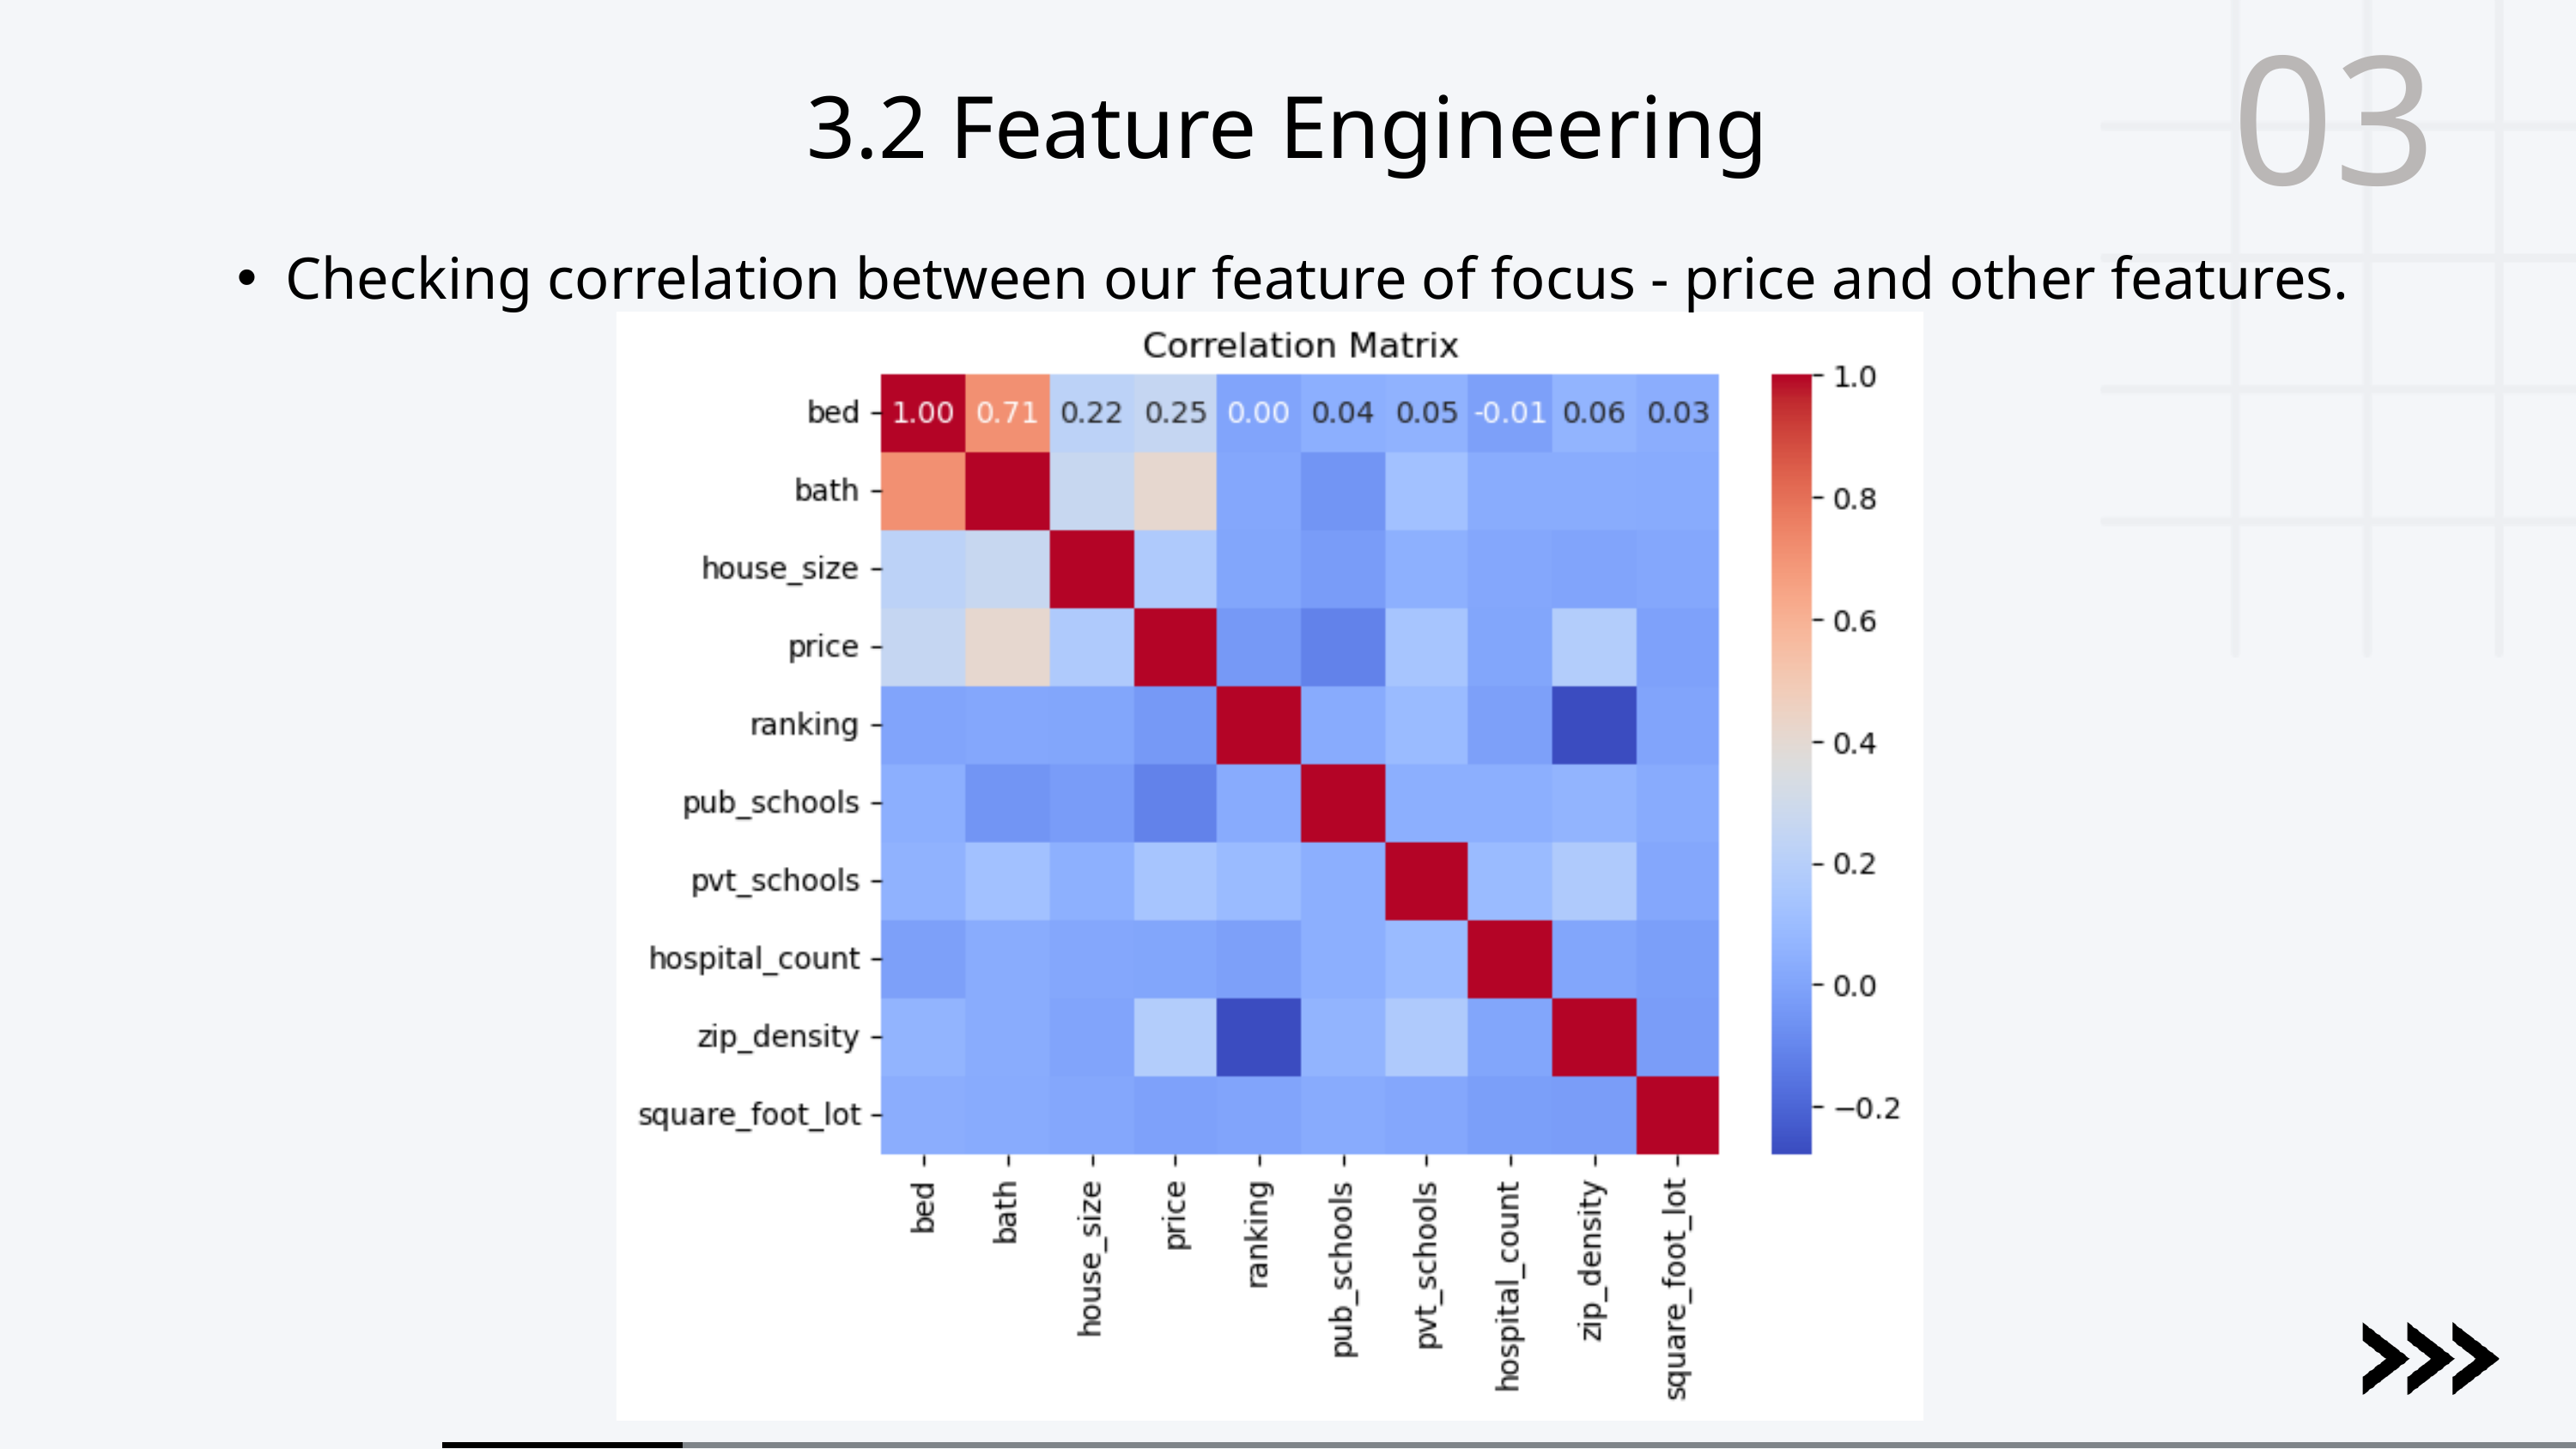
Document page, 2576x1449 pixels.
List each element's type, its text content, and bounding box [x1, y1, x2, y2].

text_box [616, 391, 1924, 1421]
text_box Checking correlation between our feature of focus - price and other features. [144, 230, 2396, 391]
text_box [2362, 1322, 2500, 1395]
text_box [683, 1441, 2576, 1449]
text_box 3.2 Feature Engineering [694, 55, 1882, 176]
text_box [441, 1441, 680, 1449]
text_box 03 [2168, 0, 2500, 221]
text_box [2100, 0, 2576, 658]
